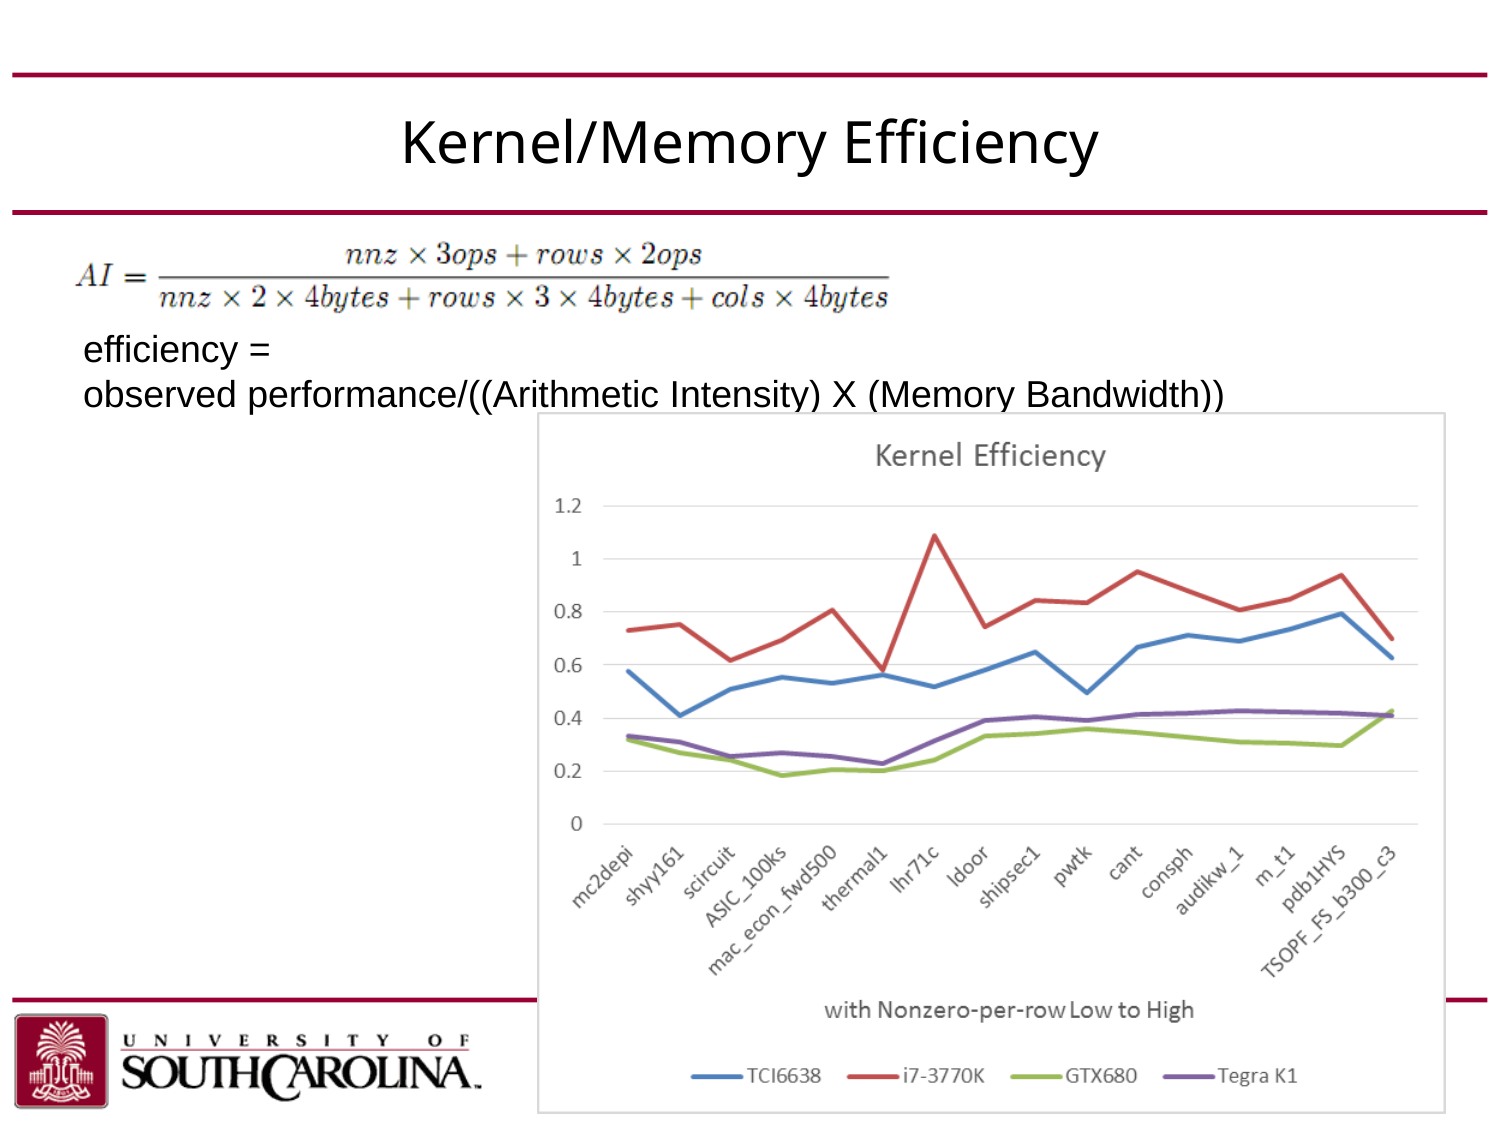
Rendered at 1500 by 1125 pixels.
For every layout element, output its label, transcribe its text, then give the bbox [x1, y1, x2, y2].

title Kernel/Memory Efficiency [74, 74, 1426, 206]
picture [12, 1012, 488, 1112]
picture [537, 412, 1446, 1114]
text_box efficiency = observed performance/((Arithmetic Intensity) X (Memory Bandwidth)) [68, 317, 1470, 423]
picture [62, 224, 896, 318]
